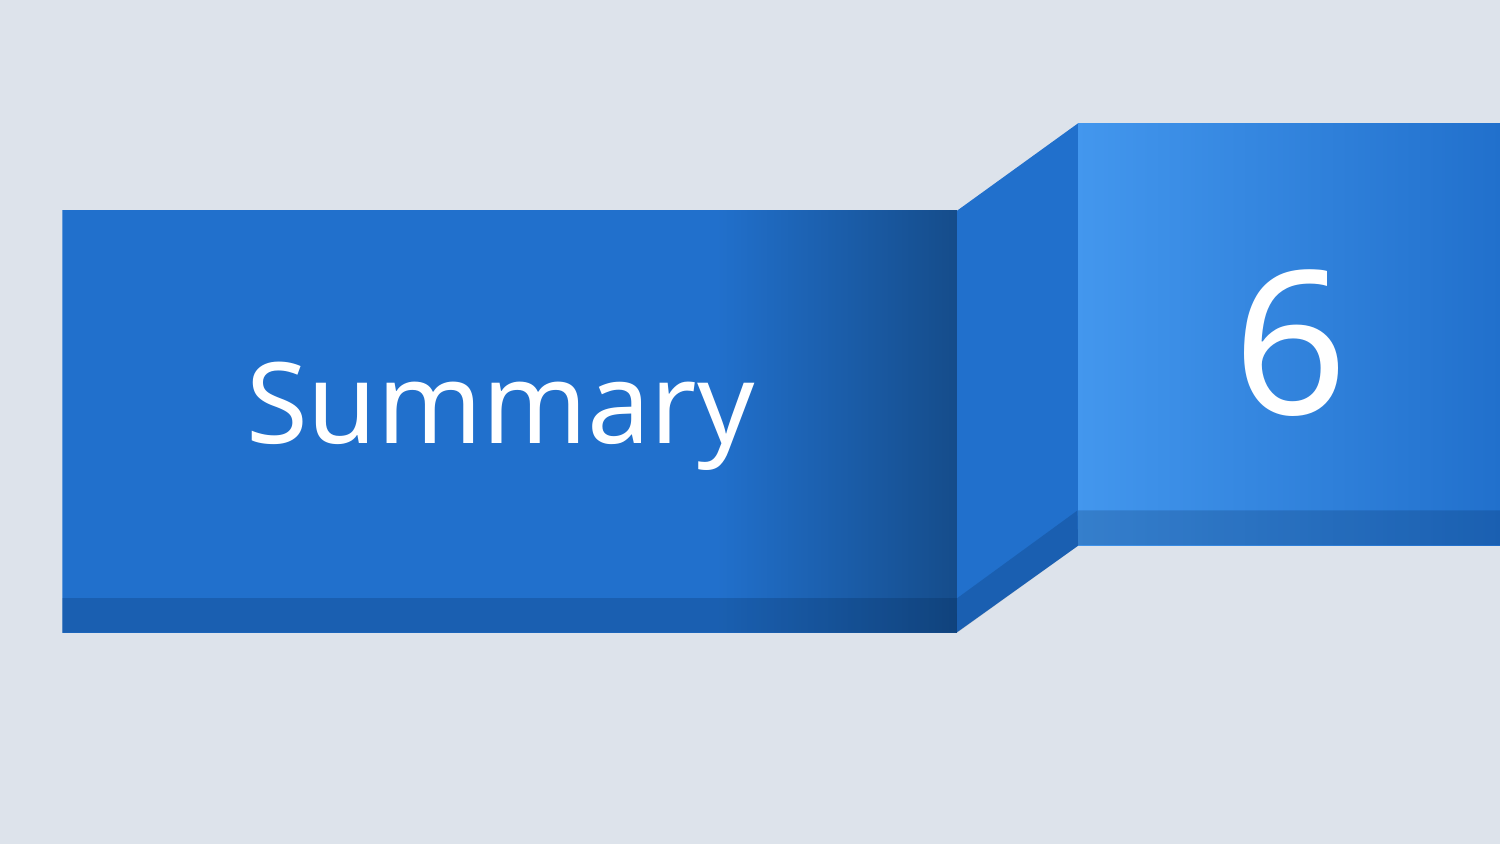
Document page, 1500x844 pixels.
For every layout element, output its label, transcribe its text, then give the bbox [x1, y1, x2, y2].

title Summary [92, 329, 908, 469]
text_box 6 [1081, 124, 1500, 545]
